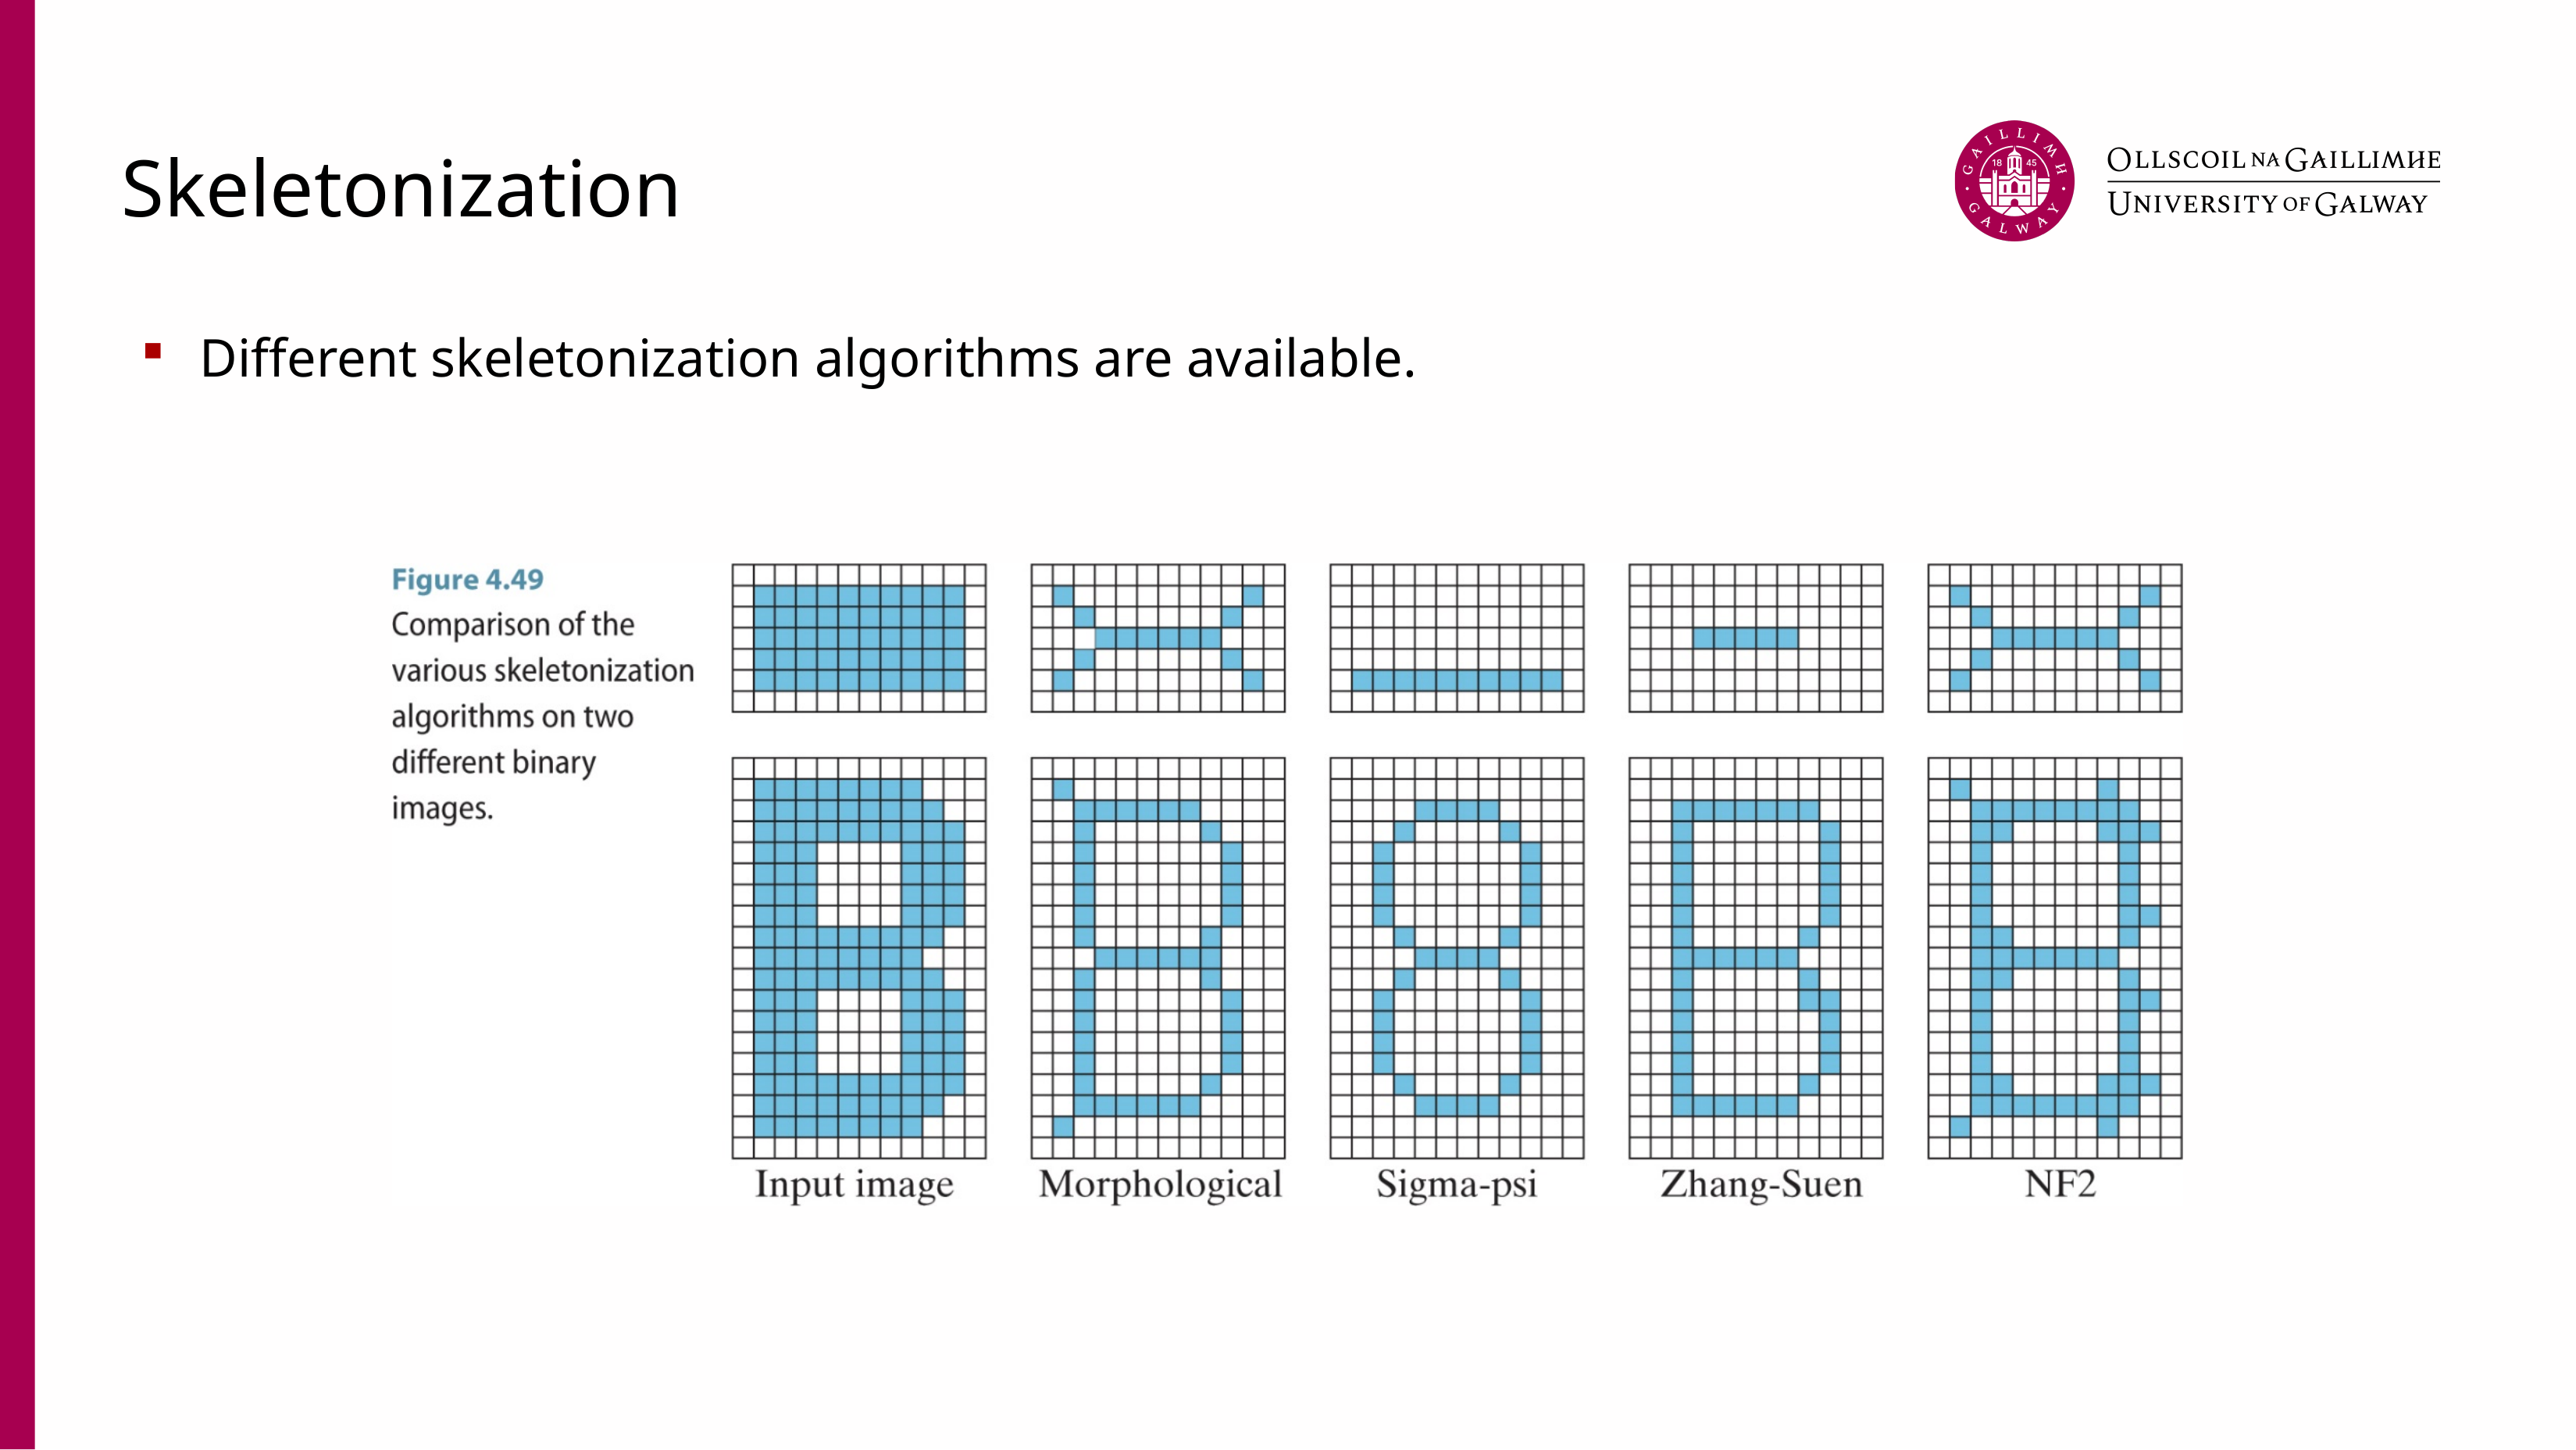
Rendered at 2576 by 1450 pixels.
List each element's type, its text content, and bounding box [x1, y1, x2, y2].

picture [392, 562, 2184, 1207]
list Different skeletonization algorithms are available. [129, 326, 2477, 1284]
title Skeletonization [109, 132, 1989, 263]
